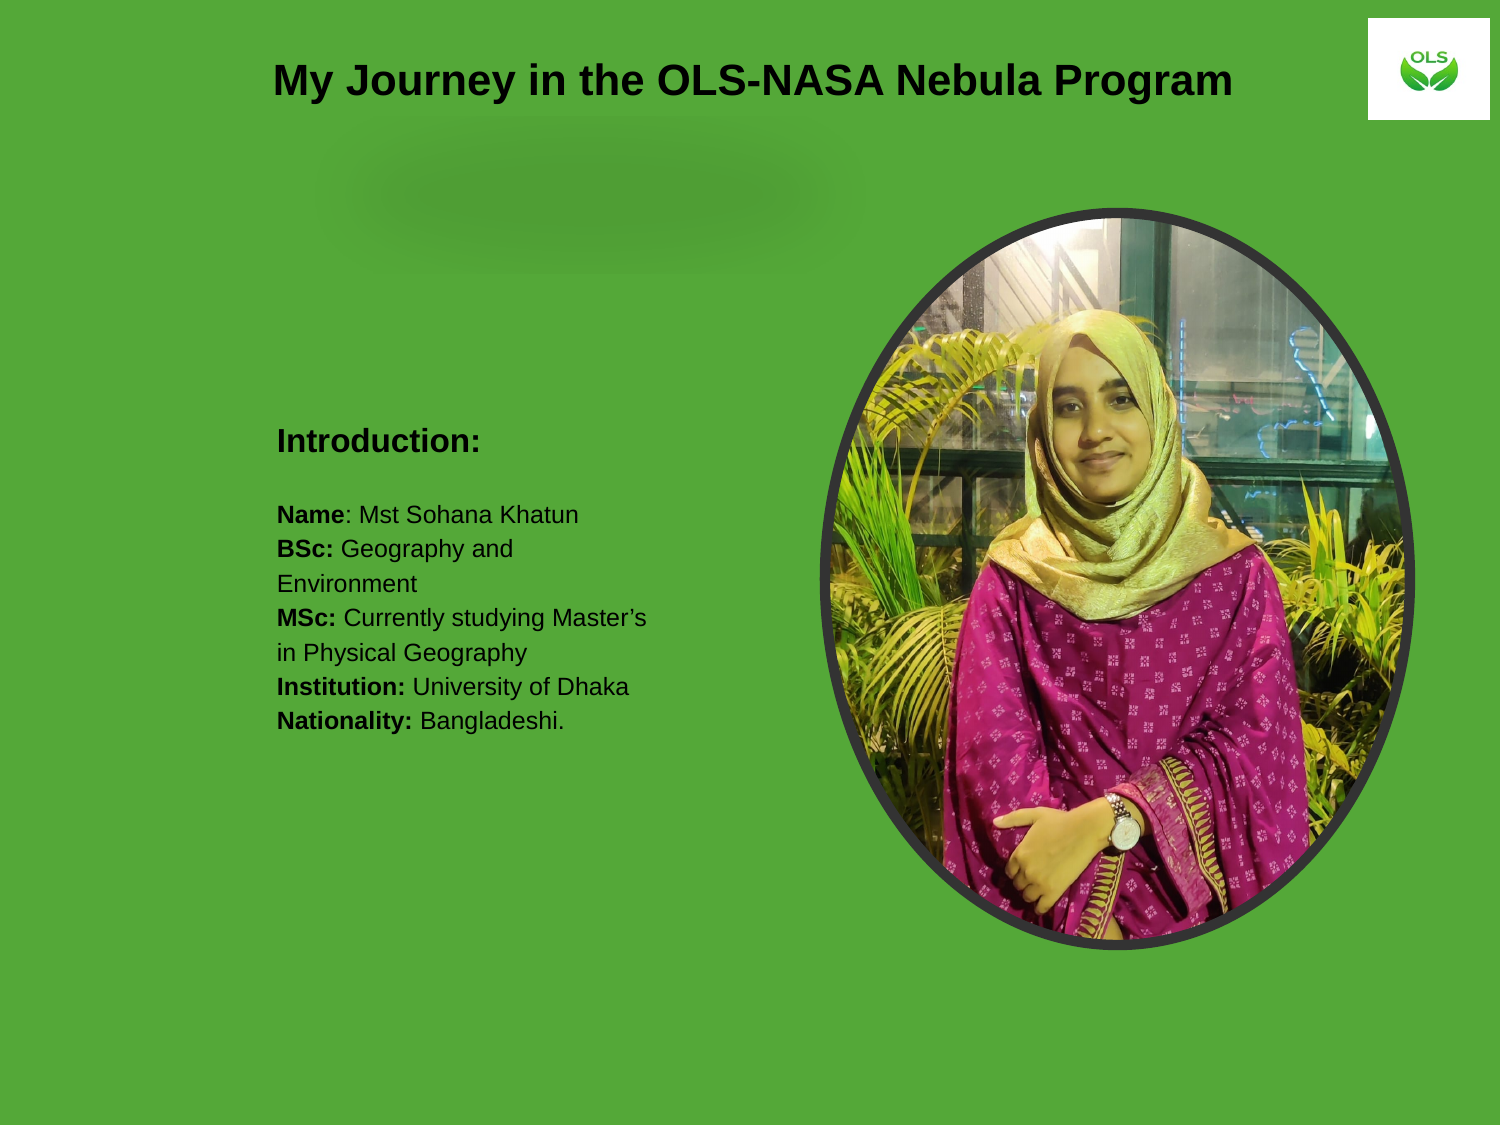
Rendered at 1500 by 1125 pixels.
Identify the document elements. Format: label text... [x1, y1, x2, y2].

picture [824, 212, 1411, 946]
title My Journey in the OLS-NASA Nebula Program [90, 0, 1440, 126]
picture [1367, 18, 1490, 121]
list Introduction: Name: Mst Sohana Khatun BSc: Geography and Environment MSc: Currently studying Master’s in Physical Geography Institution: University of Dhaka Nationality: Bangladeshi. [205, 406, 675, 752]
